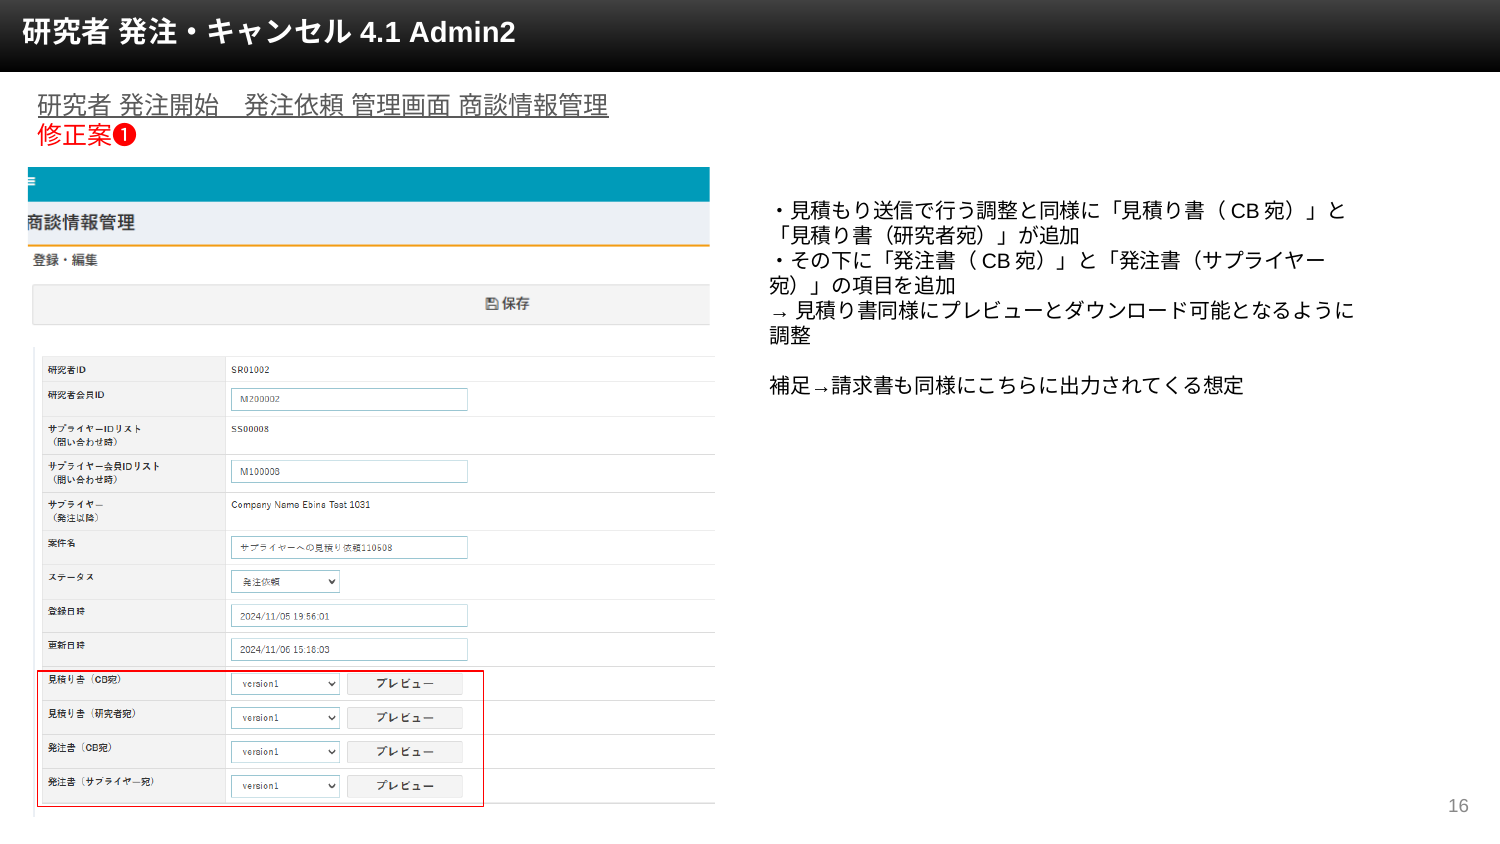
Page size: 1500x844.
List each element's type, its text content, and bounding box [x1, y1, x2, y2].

text_box ‹#› [1378, 782, 1481, 827]
text_box 研究者 発注開始 発注依頼 管理画面 商談情報管理 修正案❶ [22, 75, 1430, 165]
text_box 研究者 発注・キャンセル4.1 Admin2 [22, 13, 1291, 59]
text_box [0, 0, 1500, 72]
text_box ・見積もり送信で行う調整と同様に「見積り書（CB宛）」と「見積り書（研究者宛）」が追加 ・その下に「発注書（CB宛）」と「発注書（サプライヤー宛）」の項目を追加 →見積り書同様にプレビューとダウンロード可能となるように調整 補足→請求書も同様にこちらに出力されてくる想定 [754, 183, 1385, 413]
picture [27, 166, 716, 818]
